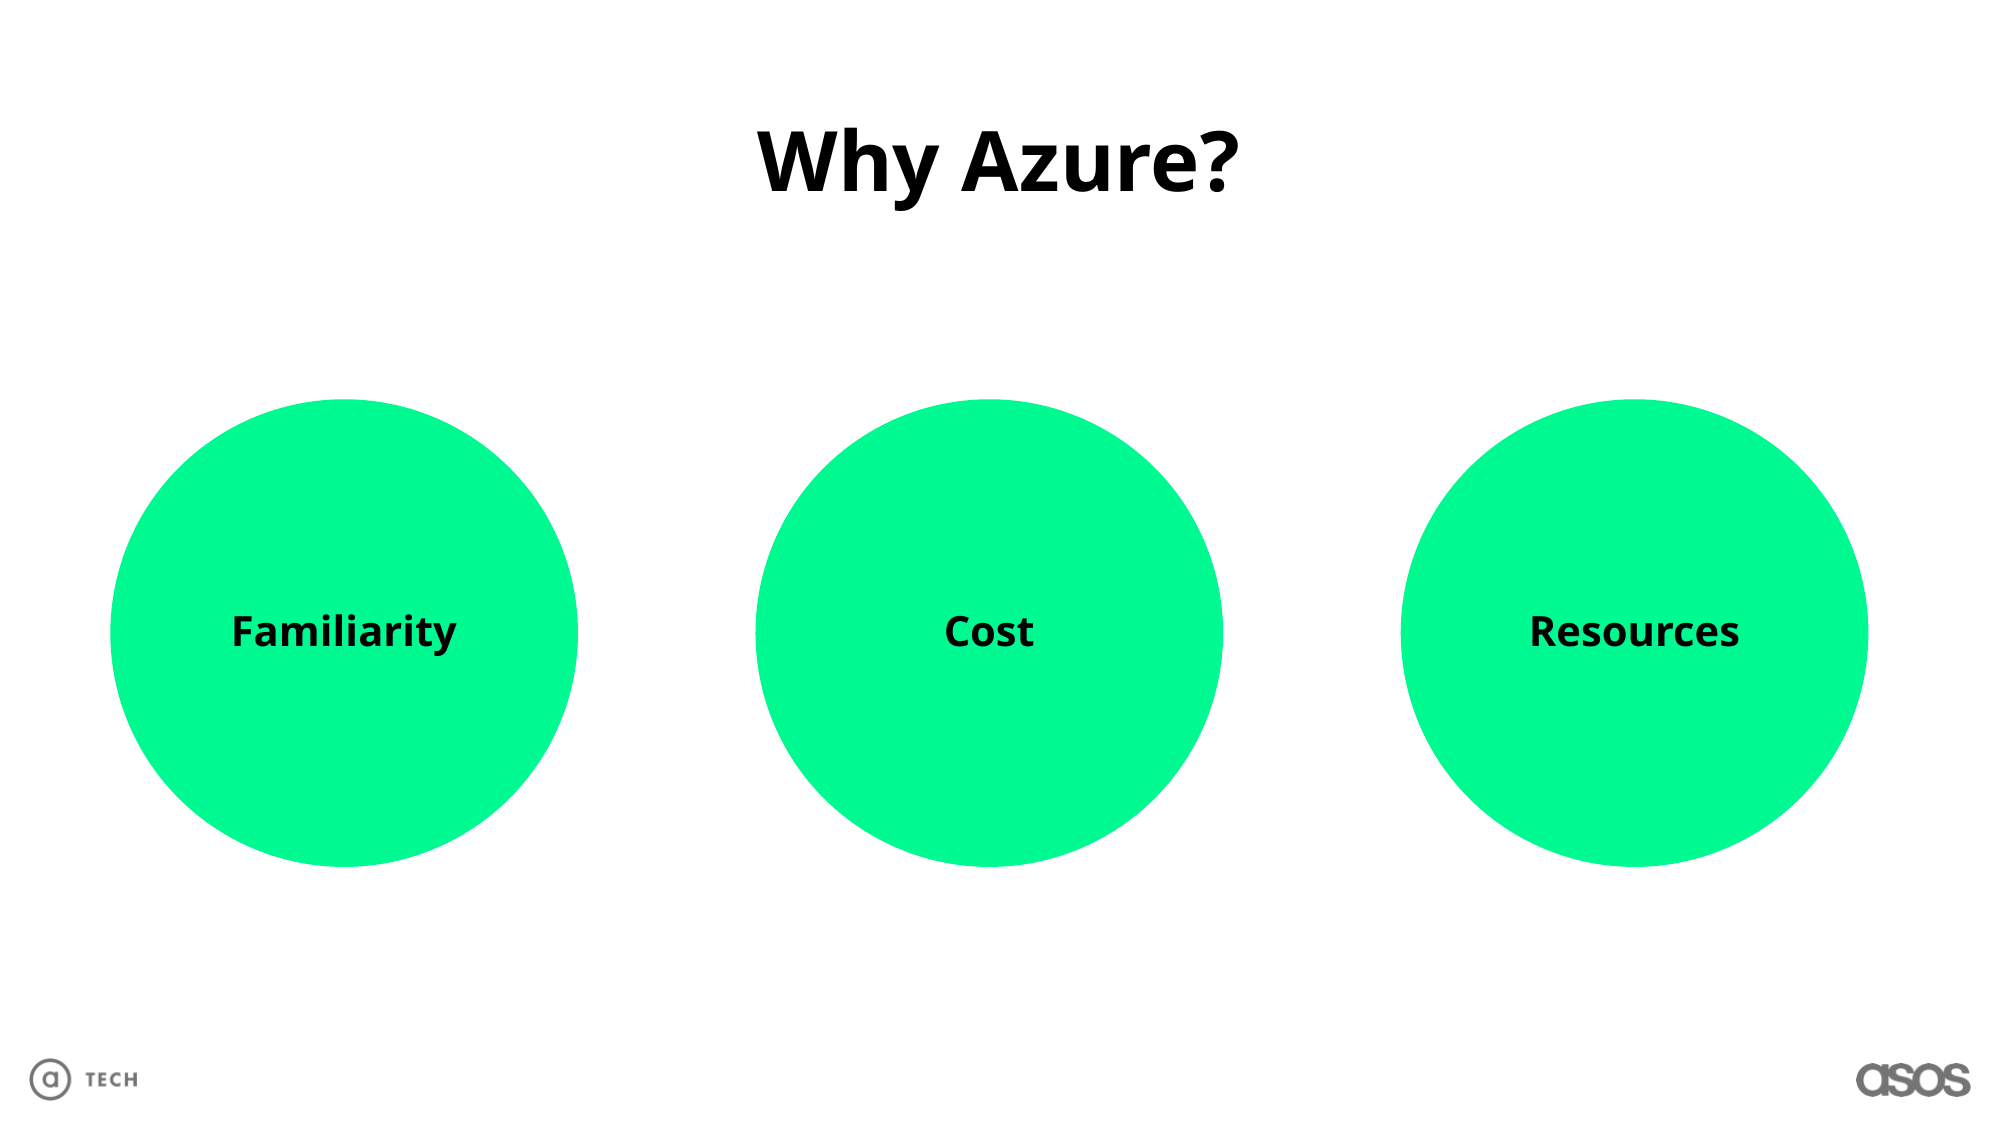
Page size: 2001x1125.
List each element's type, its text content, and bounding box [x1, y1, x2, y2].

list Cost [755, 430, 1224, 836]
list Resources [1400, 430, 1869, 836]
list Why Azure? [56, 112, 1942, 229]
list Familiarity [110, 430, 578, 836]
